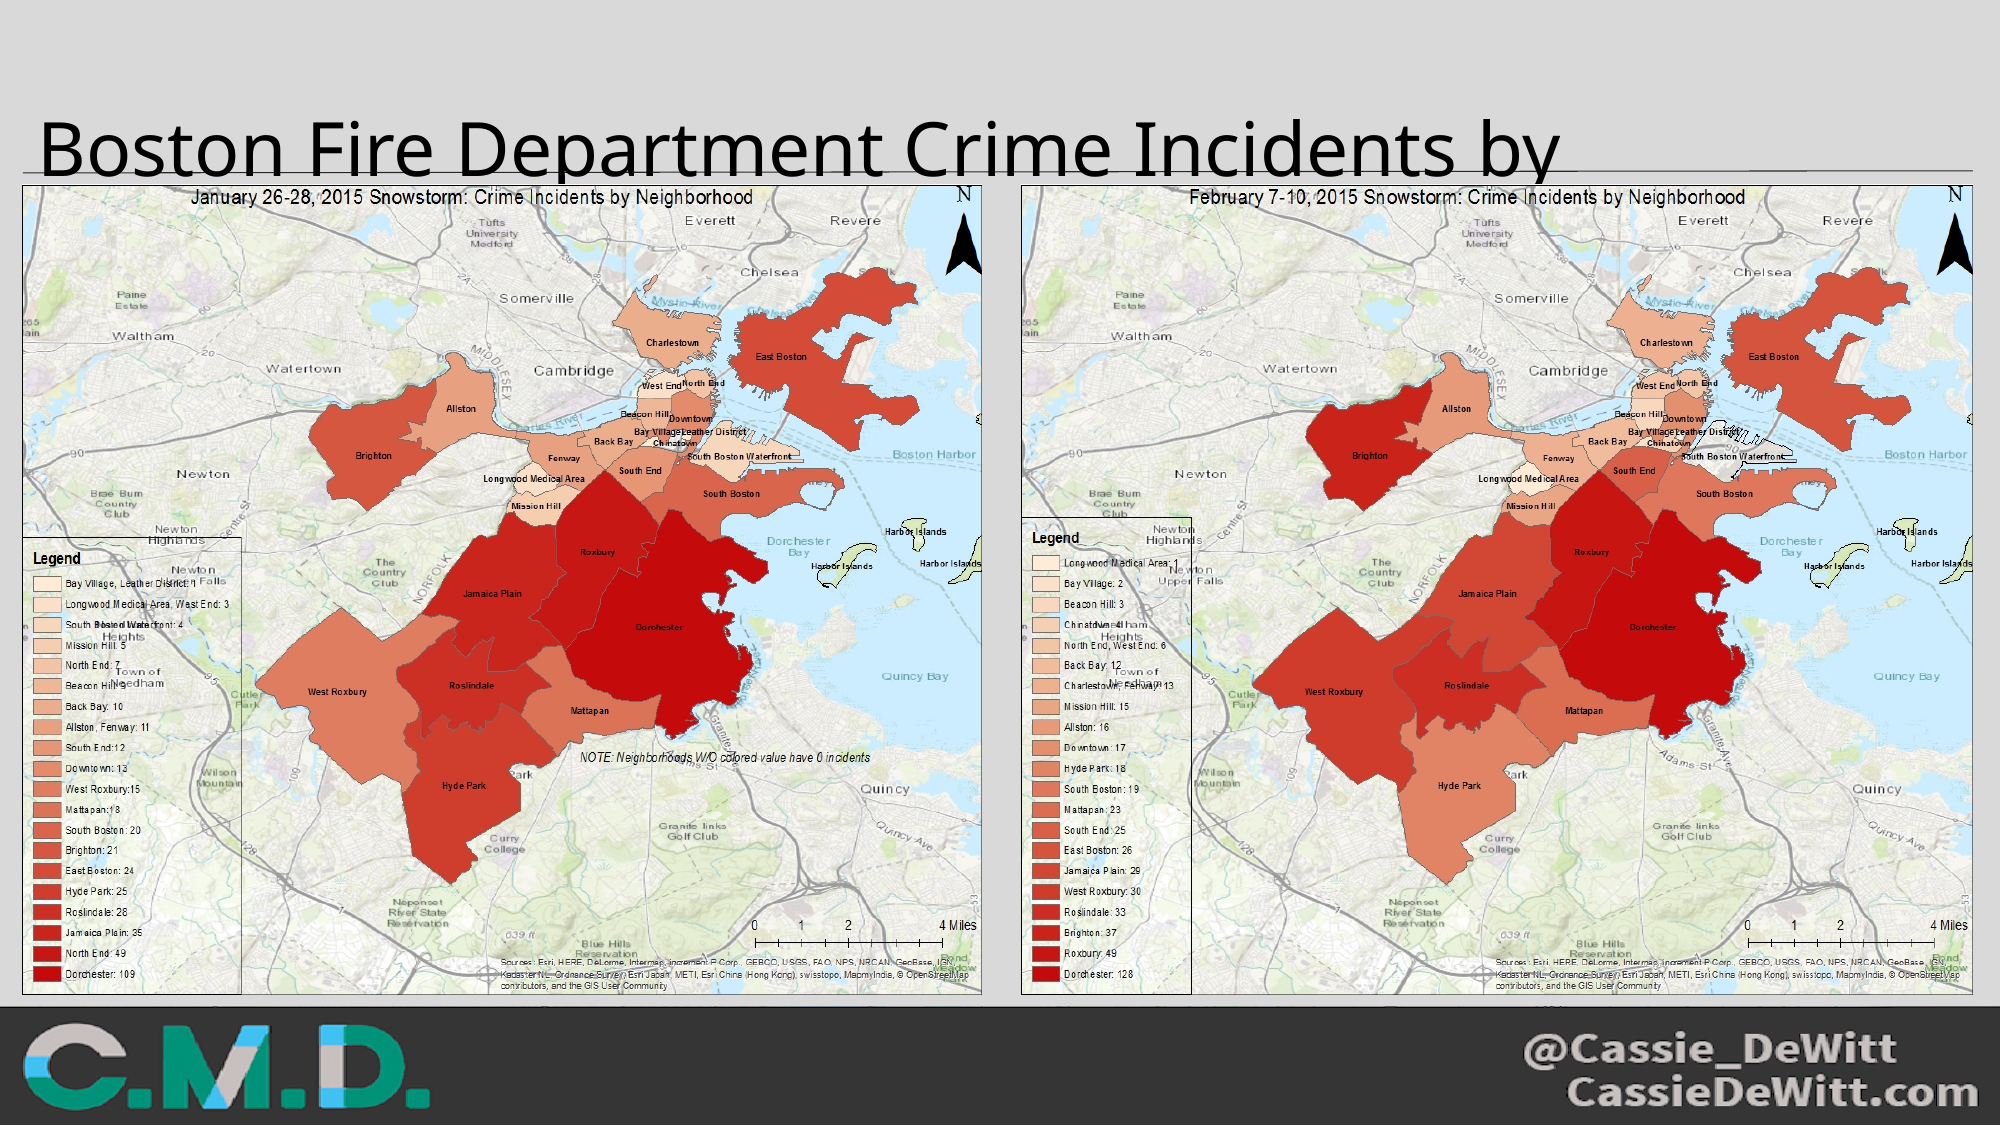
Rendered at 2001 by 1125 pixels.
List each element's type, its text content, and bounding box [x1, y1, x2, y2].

picture [0, 1006, 2000, 1125]
text_box Boston Fire Department Crime Incidents by Neighborhood [22, 93, 1973, 170]
picture [22, 184, 982, 995]
picture [1021, 184, 1973, 995]
text_box Boston Fire Department Crime Incidents by Neighborhood [22, 173, 1973, 289]
